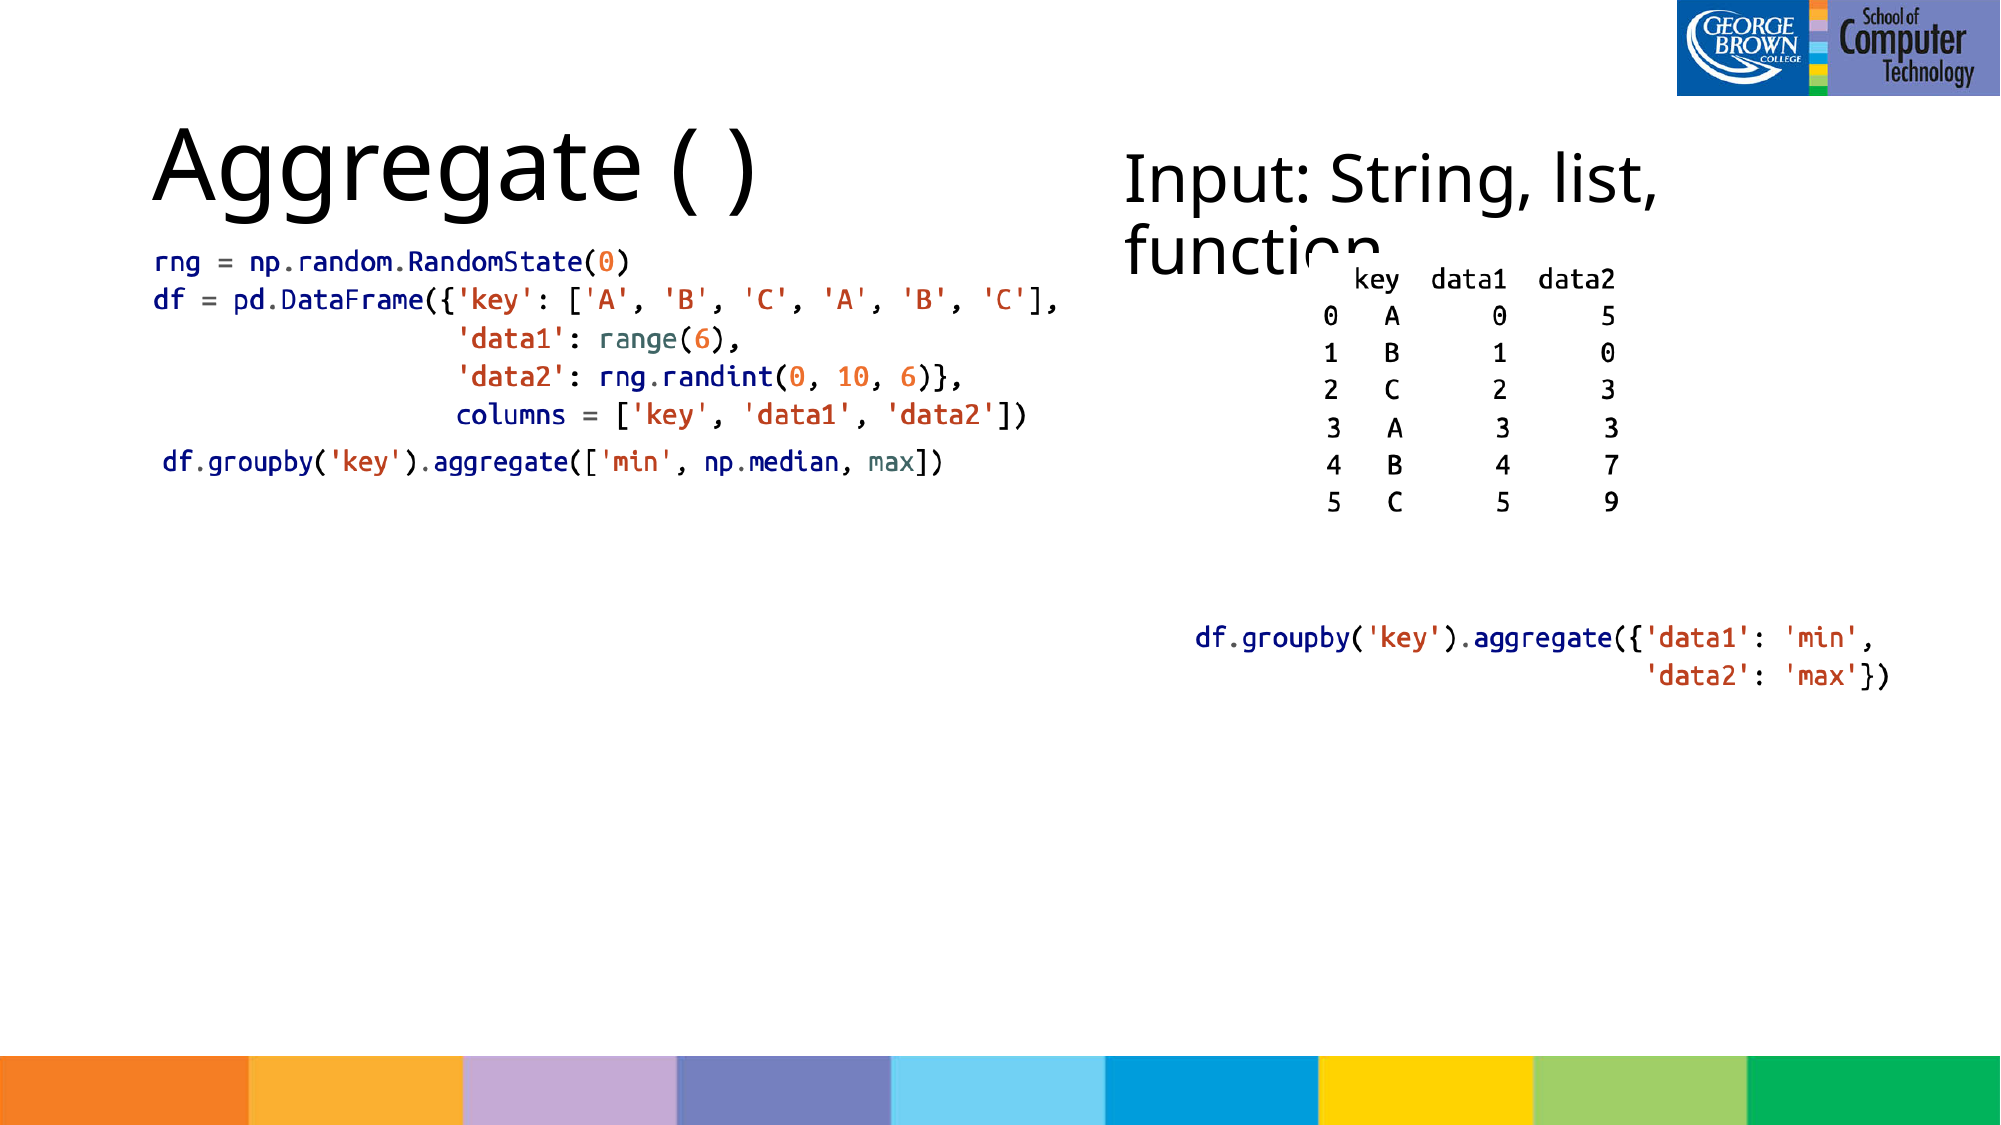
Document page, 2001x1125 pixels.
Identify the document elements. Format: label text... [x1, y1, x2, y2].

picture [1188, 614, 1904, 706]
title Aggregate ( ) [137, 59, 1863, 278]
picture [0, 1056, 1105, 1125]
picture [1318, 1056, 2000, 1125]
picture [144, 242, 1074, 489]
list Input: String, list, function [1109, 136, 1934, 851]
picture [1677, 0, 2000, 96]
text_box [1309, 253, 1634, 526]
